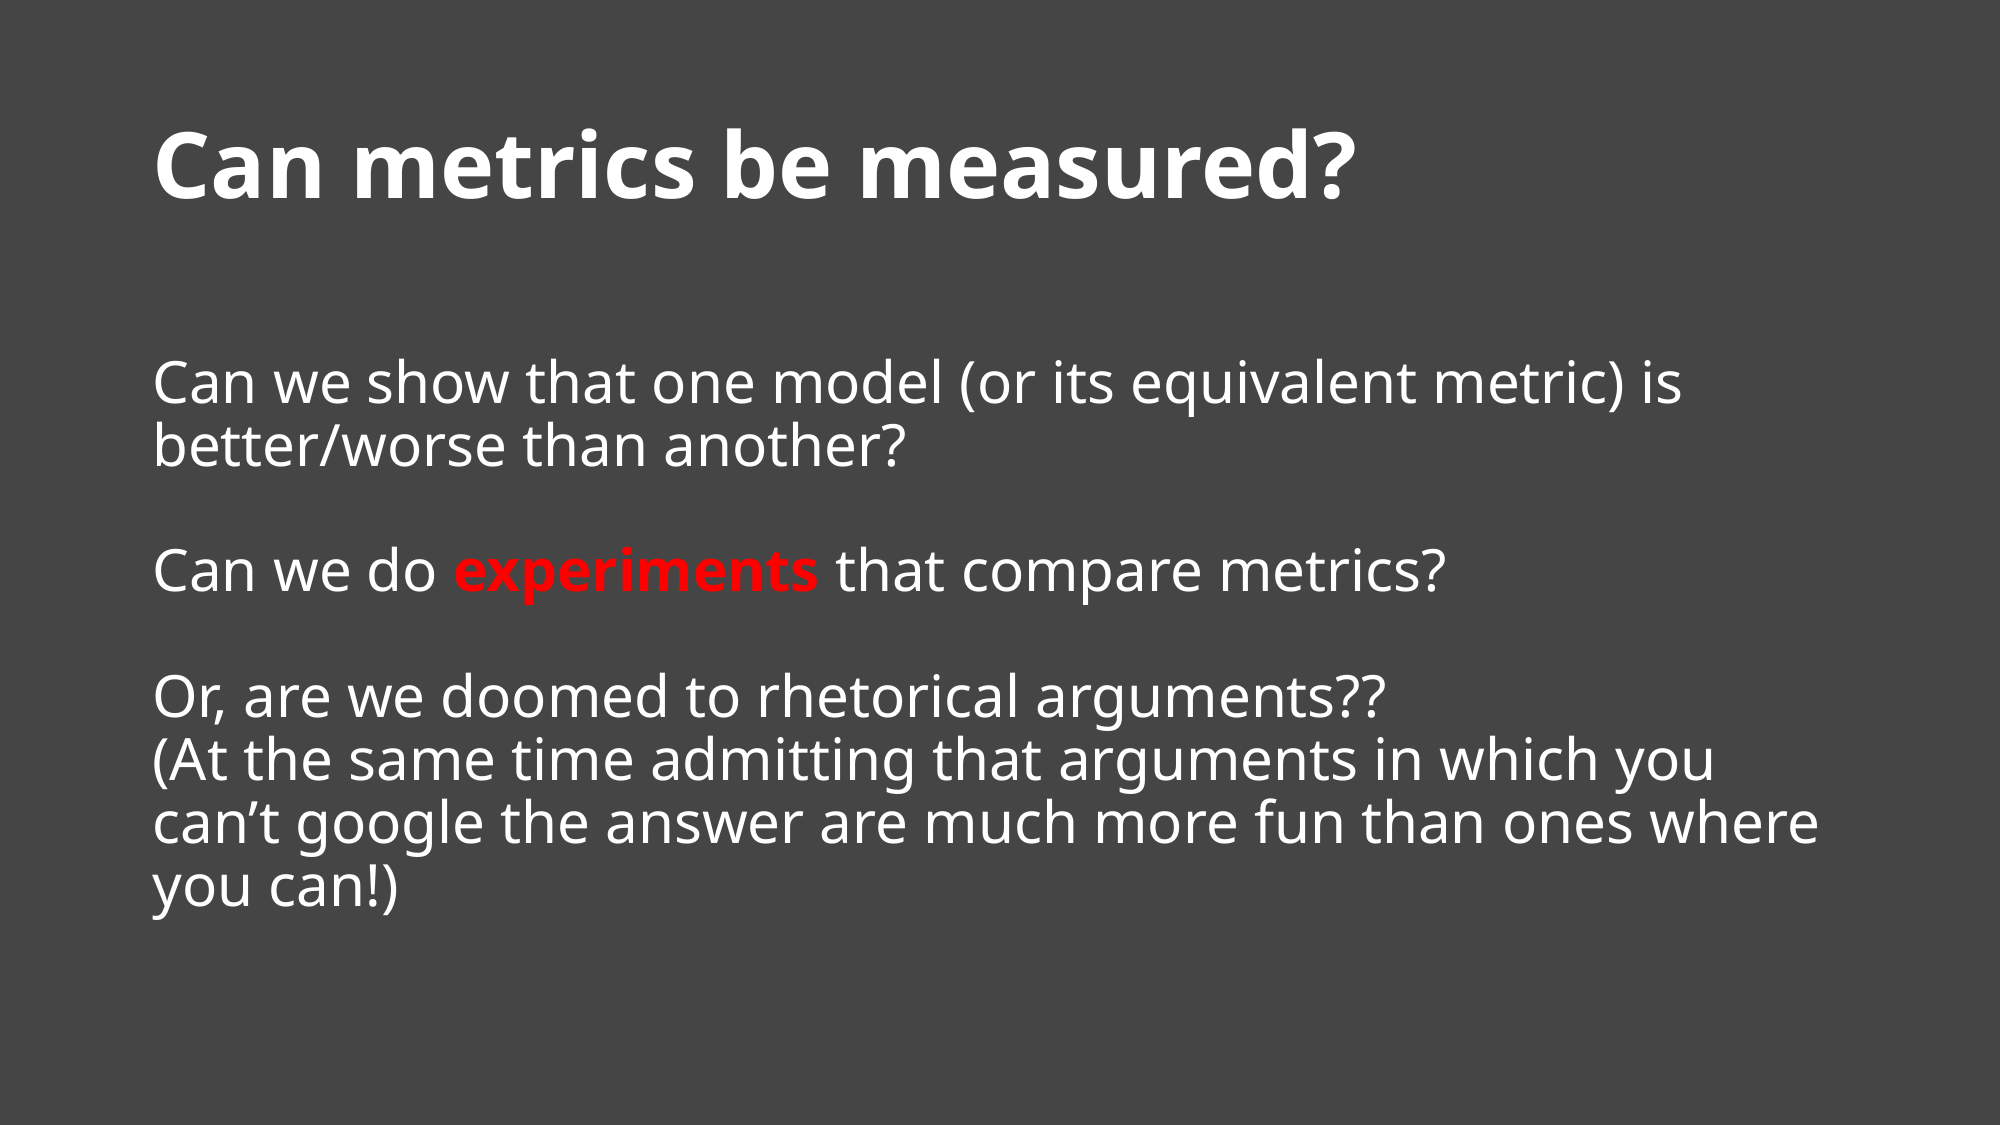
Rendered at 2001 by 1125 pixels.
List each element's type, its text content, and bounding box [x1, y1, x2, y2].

text_box Can metrics be measured? [137, 59, 1863, 278]
title Can we show that one model (or its equivalent metric) is better/worse than another? Can we do experiments that compare metrics? Or, are we doomed to rhetorical arguments?? (At the same time admitting that arguments in which you can’t google the answer are much more fun than ones where you can!) [137, 319, 1863, 953]
